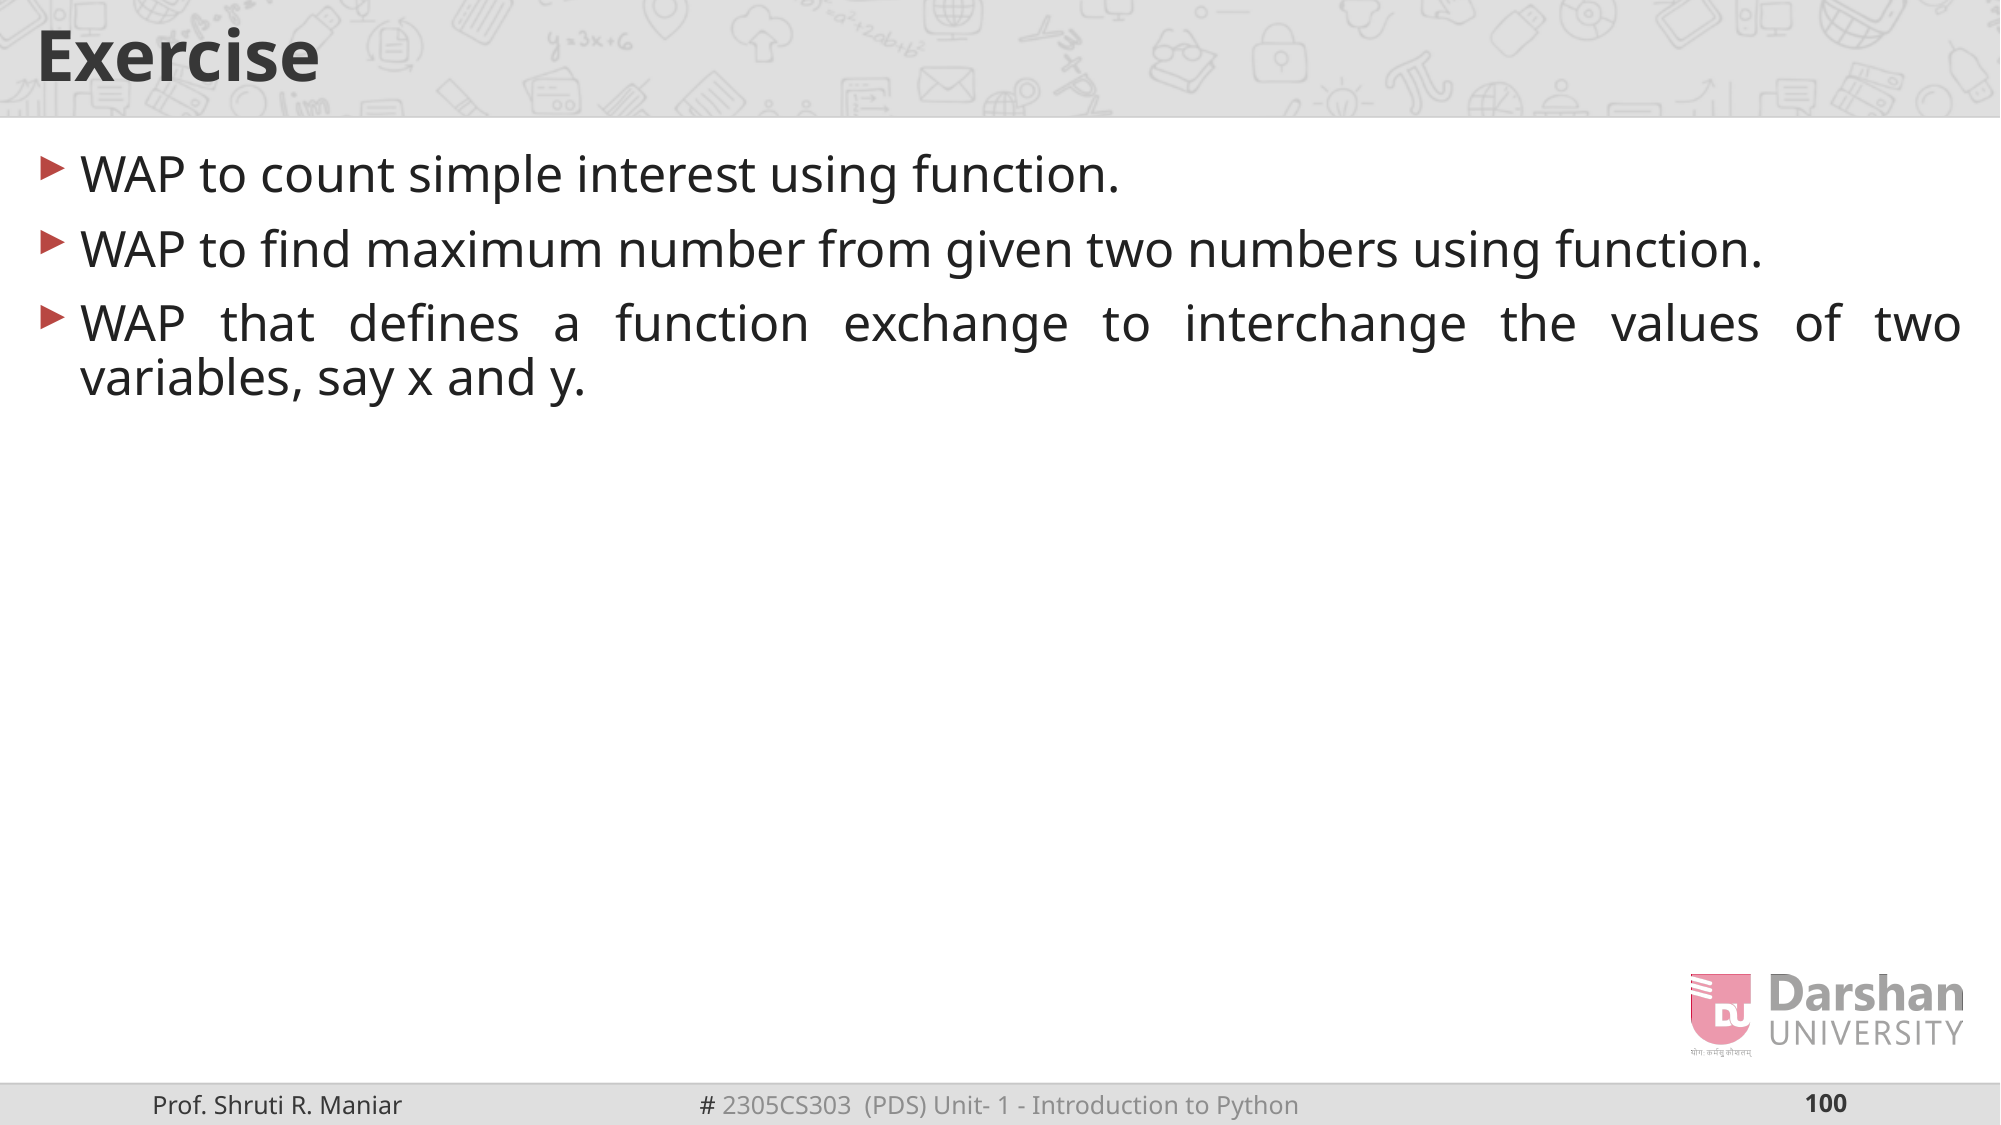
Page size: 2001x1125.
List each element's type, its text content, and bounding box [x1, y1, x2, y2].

text_box Syntax [1691, 974, 1963, 1057]
title Exercise [0, 0, 2000, 117]
list WAP to count simple interest using function. WAP to find maximum number from given two numbers using function. WAP that defines a function exchange to interchange the values of two variables, say x and y. [21, 141, 1979, 851]
